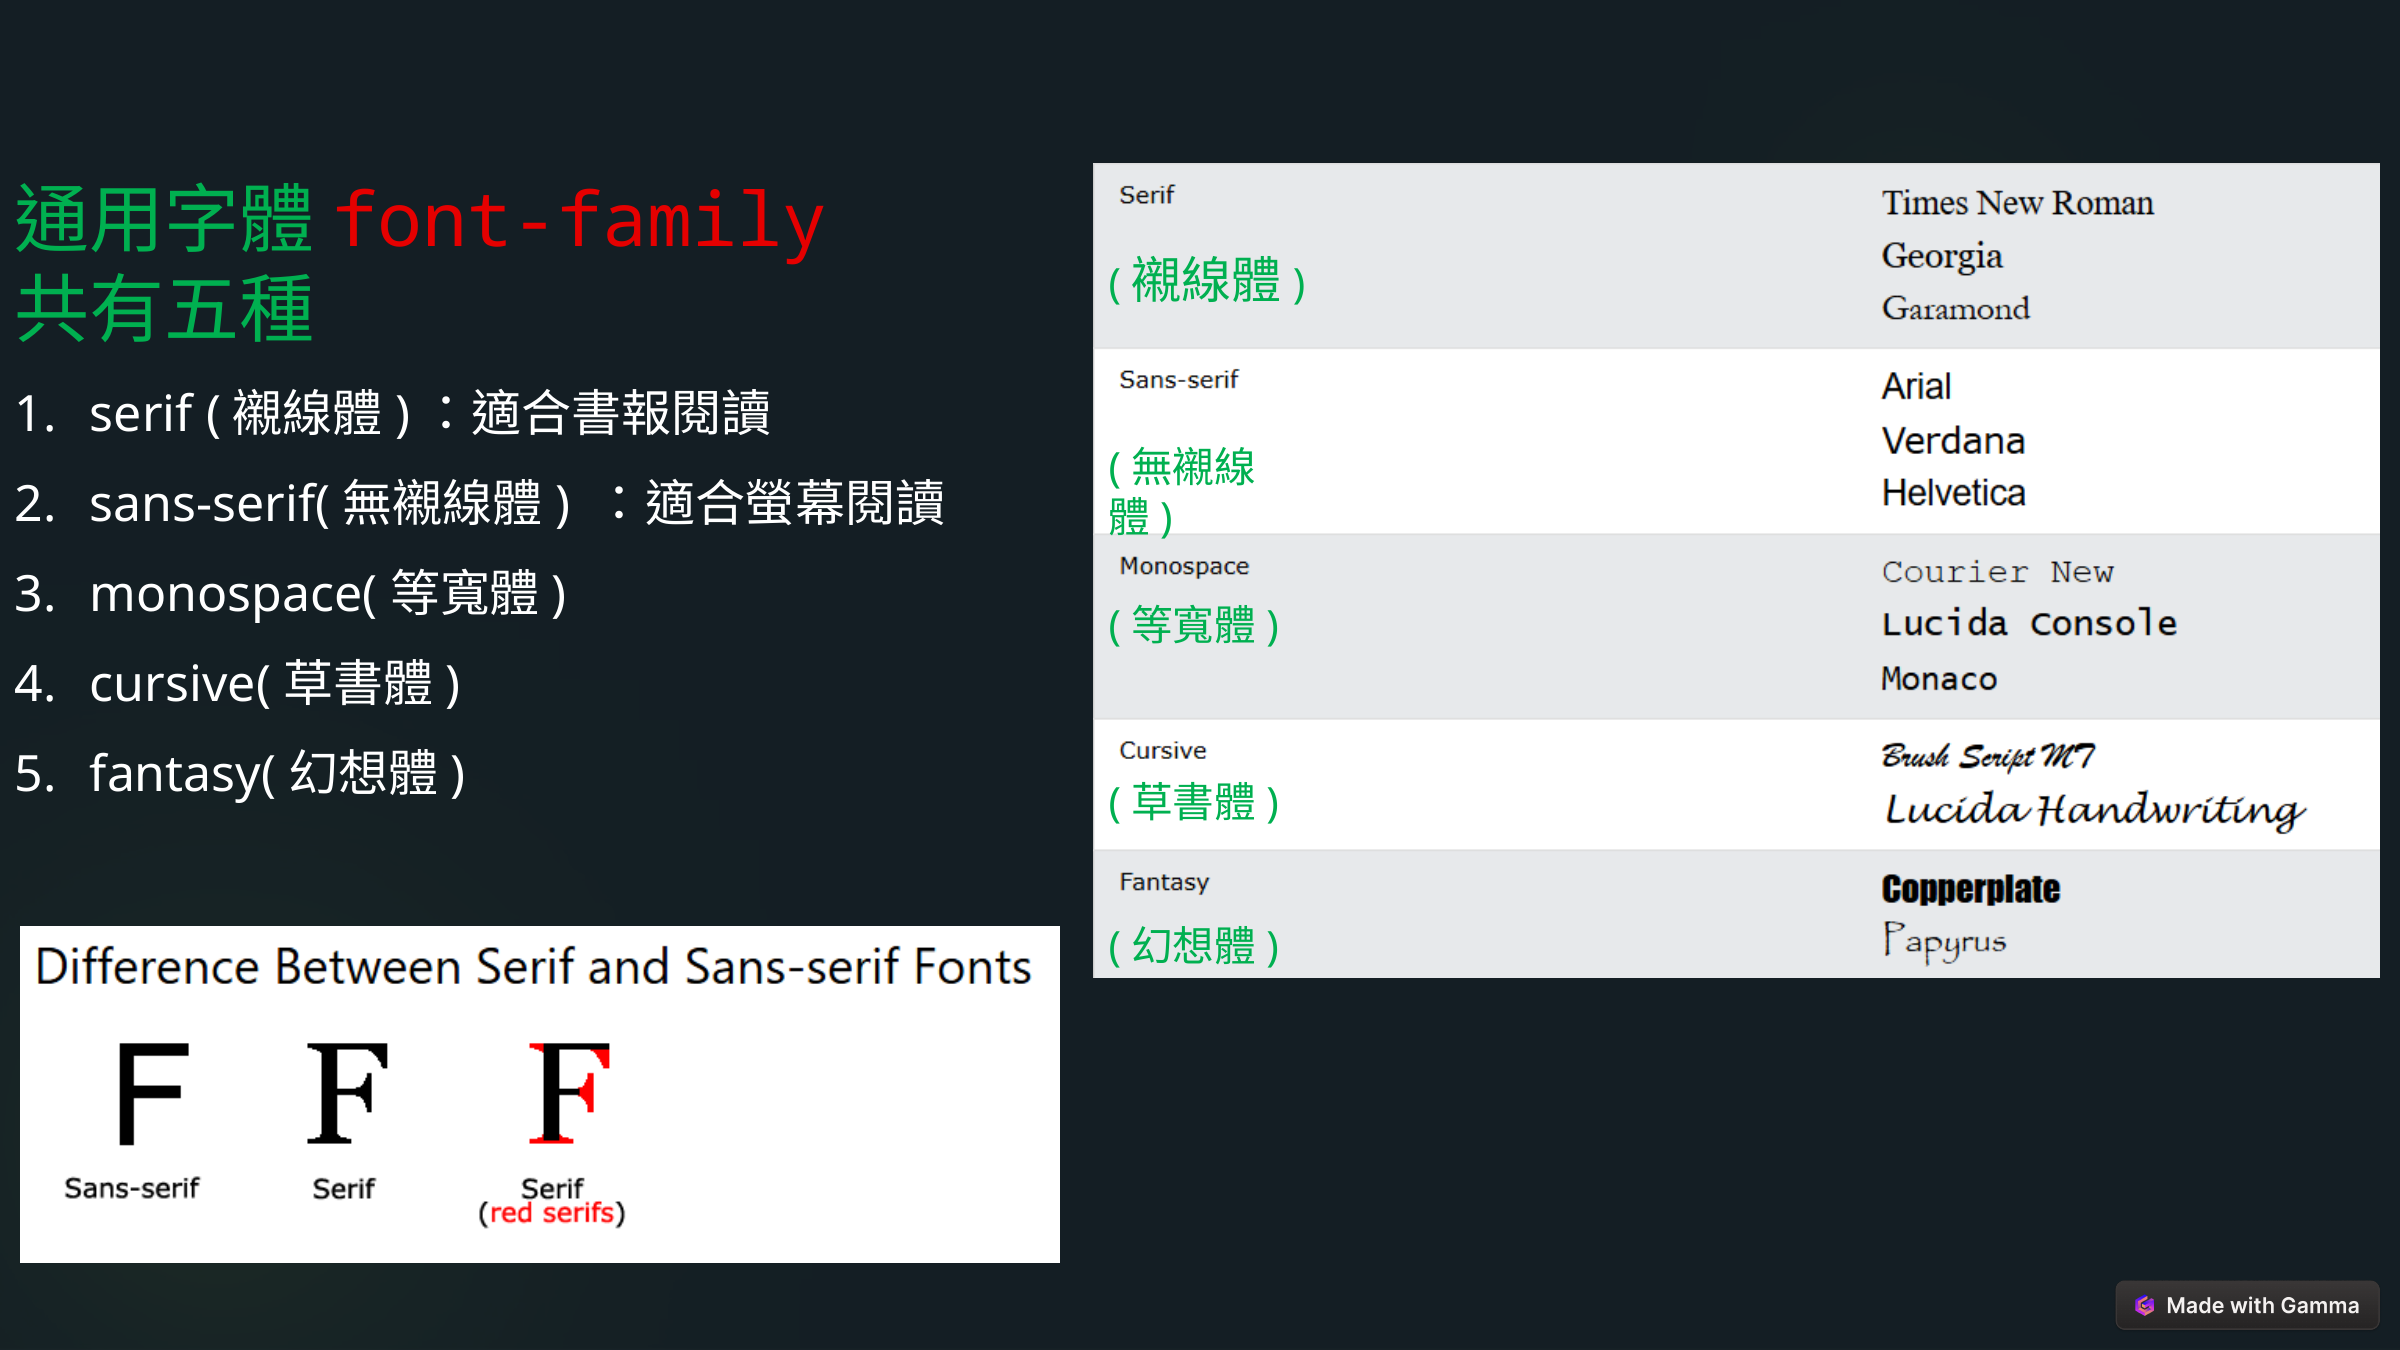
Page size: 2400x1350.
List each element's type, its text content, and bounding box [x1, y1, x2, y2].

picture [20, 926, 1060, 1263]
text_box 通用字體font-family 共有五種 serif (襯線體)：適合書報閱讀 sans-serif(無襯線體) ：適合螢幕閱讀 monospace(等寬體) cursive(草書體) fantasy(幻想體) [0, 163, 1074, 809]
picture [1093, 163, 2380, 978]
picture [2106, 1271, 2389, 1339]
